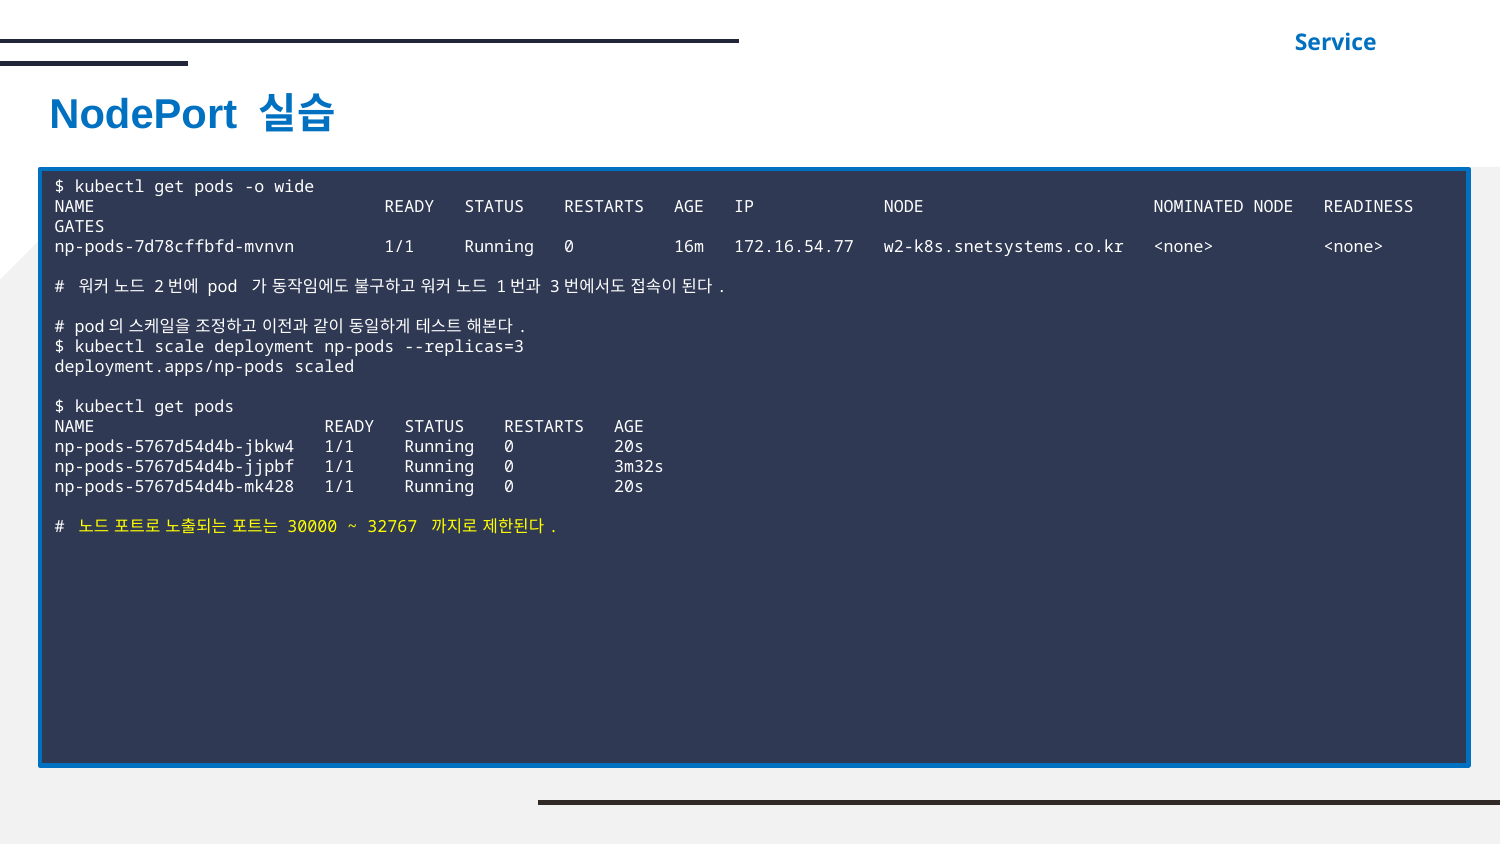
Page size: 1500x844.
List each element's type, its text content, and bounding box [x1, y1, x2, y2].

text_box NodePort 실습 [34, 88, 1469, 136]
text_box $ kubectl get pods -o wide NAME READY STATUS RESTARTS AGE IP NODE NOMINATED NODE READINESS GATES np-pods-7d78cffbfd-mvnvn 1/1 Running 0 16m 172.16.54.77 w2-k8s.snetsystems.co.kr <none> <none> # 워커 노드 2번에 pod 가 동작임에도 불구하고 워커 노드 1번과 3번에서도 접속이 된다. # pod의 스케일을 조정하고 이전과 같이 동일하게 테스트 해본다. $ kubectl scale deployment np-pods --replicas=3 deployment.apps/np-pods scaled $ kubectl get pods NAME READY STATUS RESTARTS AGE np-pods-5767d54d4b-jbkw4 1/1 Running 0 20s np-pods-5767d54d4b-jjpbf 1/1 Running 0 3m32s np-pods-5767d54d4b-mk428 1/1 Running 0 20s # 노드 포트로 노출되는 포트는 30000 ~ 32767 까지로 제한된다. [38, 167, 1471, 768]
text_box Service [952, 17, 1392, 65]
